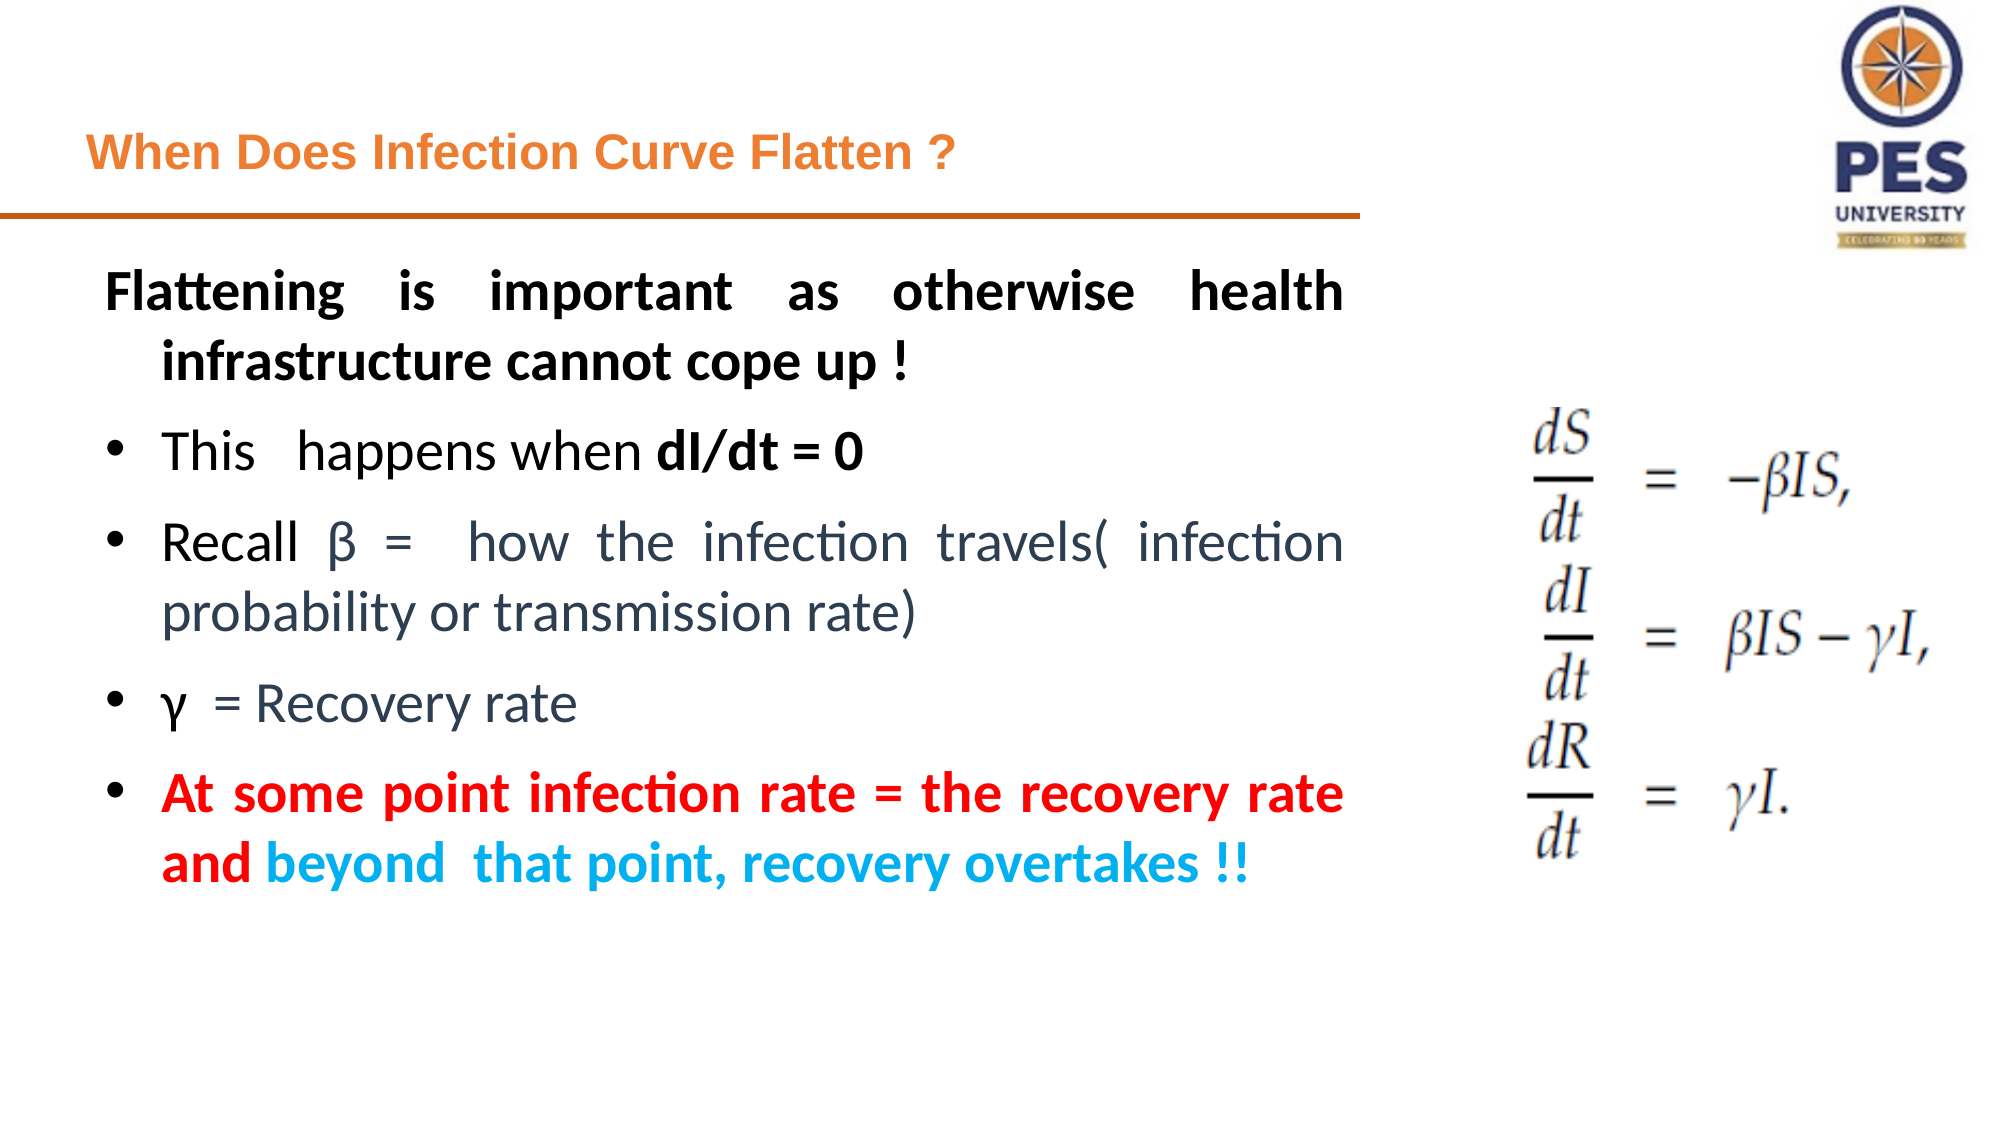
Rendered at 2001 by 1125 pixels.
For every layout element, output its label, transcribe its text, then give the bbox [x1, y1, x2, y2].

text_box When Does Infection Curve Flatten ? [71, 111, 1384, 187]
picture [1406, 407, 1970, 880]
picture [1799, 0, 2000, 257]
list Flattening is important as otherwise health infrastructure cannot cope up ! This happens when dI/dt = 0 Recall β = how the infection travels( infection probability or transmission rate) γ = Recovery rate At some point infection rate = the recovery rate and beyond that point, recovery overtakes !! [71, 244, 1361, 1125]
